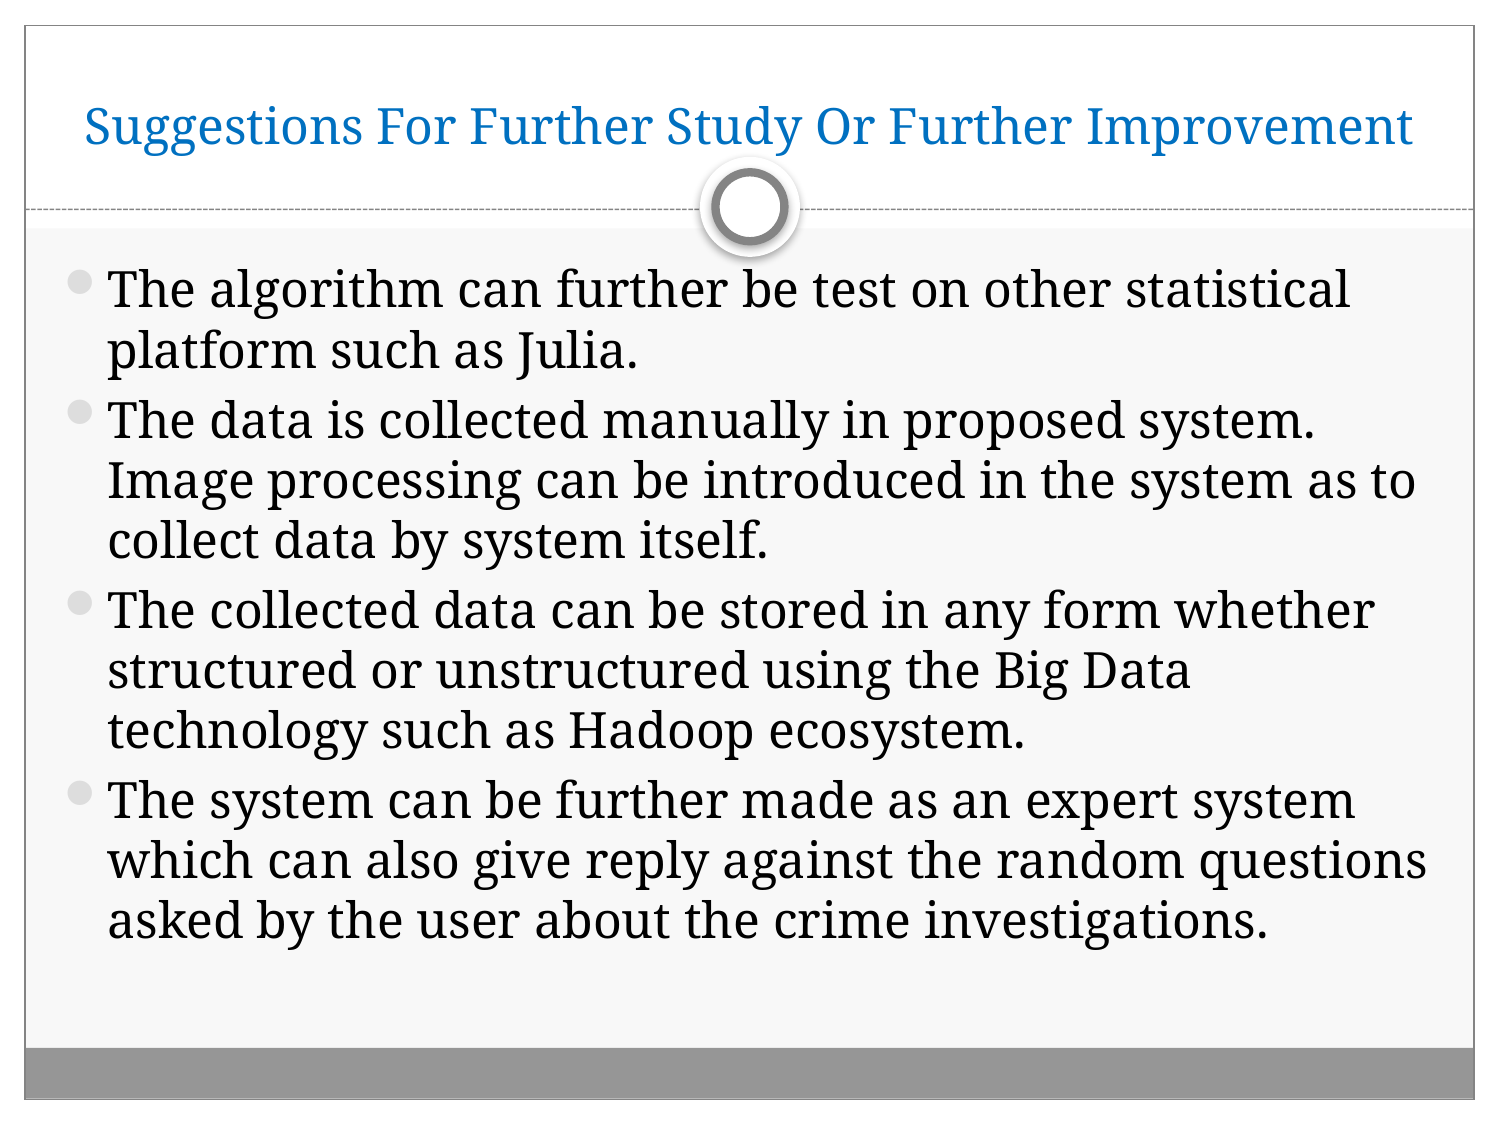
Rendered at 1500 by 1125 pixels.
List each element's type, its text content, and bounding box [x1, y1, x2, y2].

title Suggestions For Further Study Or Further Improvement [49, 37, 1450, 162]
list The algorithm can further be test on other statistical platform such as Julia. The data is collected manually in proposed system. Image processing can be introduced in the system as to collect data by system itself. The collected data can be stored in any form whether structured or unstructured using the Big Data technology such as Hadoop ecosystem. The system can be further made as an expert system which can also give reply against the random questions asked by the user about the crime investigations. [49, 250, 1445, 1001]
